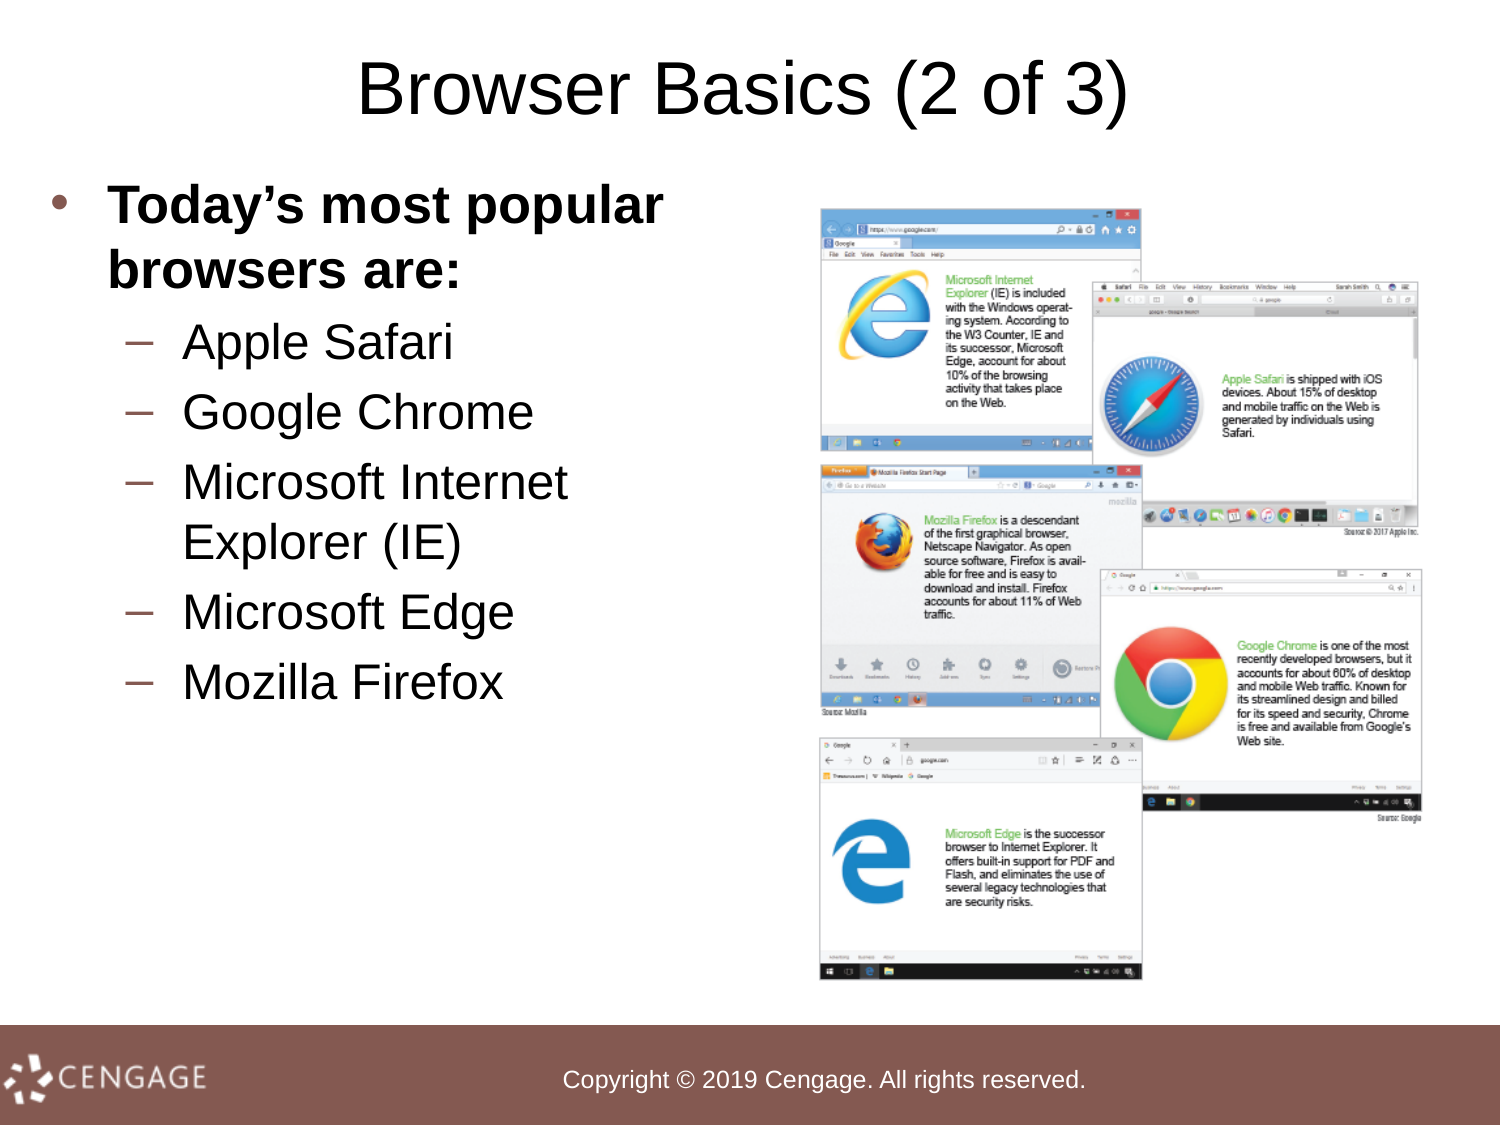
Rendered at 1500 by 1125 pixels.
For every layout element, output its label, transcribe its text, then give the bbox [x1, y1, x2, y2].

list Today’s most popular browsers are: Apple Safari Google Chrome Microsoft Internet Explorer (IE) Microsoft Edge Mozilla Firefox [35, 161, 686, 1010]
title Browser Basics (2 of 3) [85, 30, 1403, 139]
picture [0, 1051, 211, 1106]
picture [800, 202, 1459, 991]
